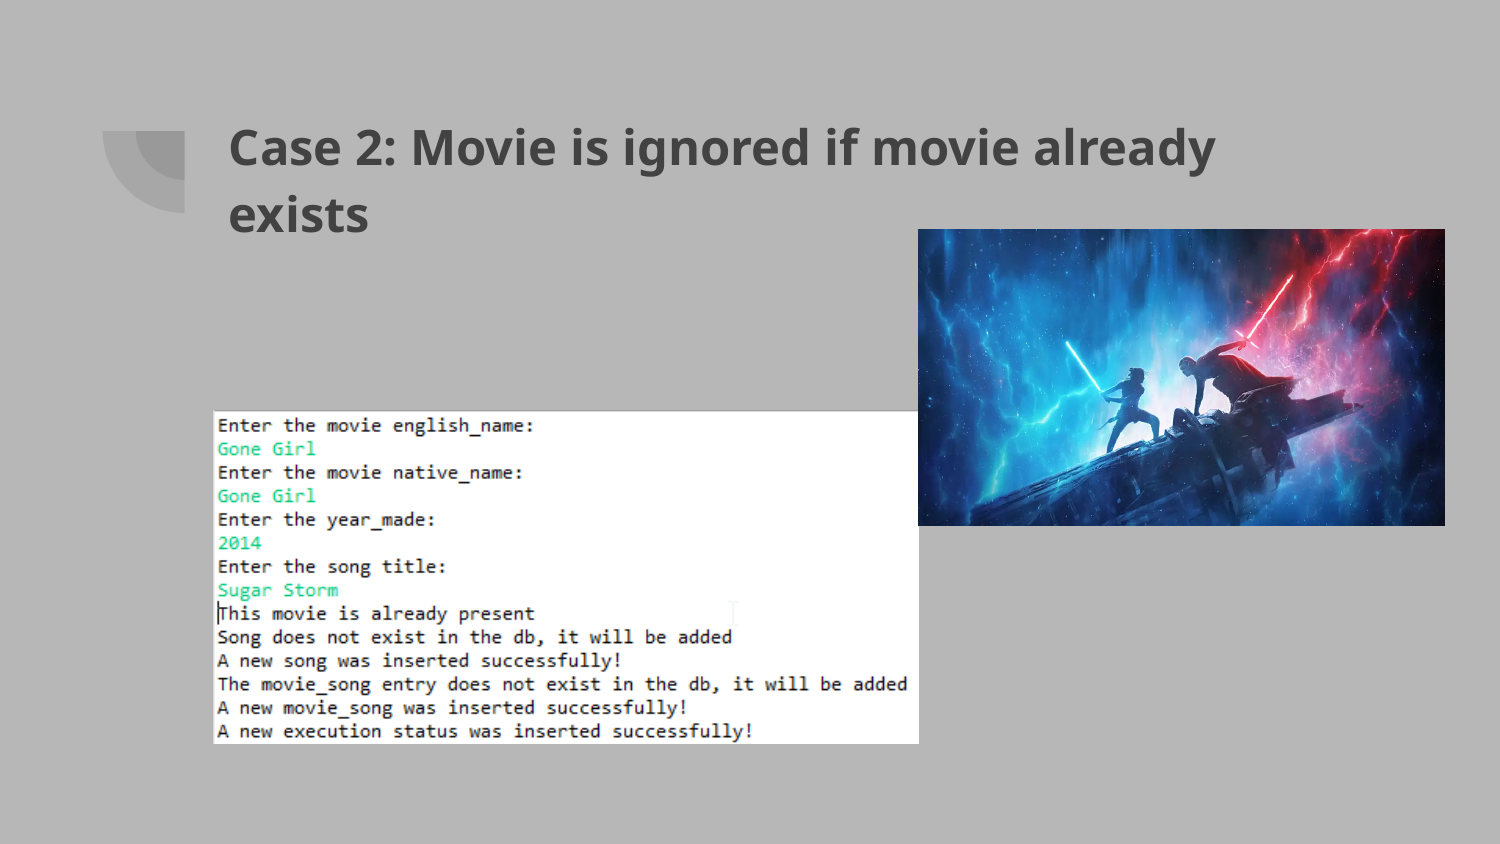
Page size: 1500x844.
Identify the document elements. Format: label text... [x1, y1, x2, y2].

picture [213, 228, 1445, 744]
title Case 2: Movie is ignored if movie already exists [213, 98, 1368, 263]
